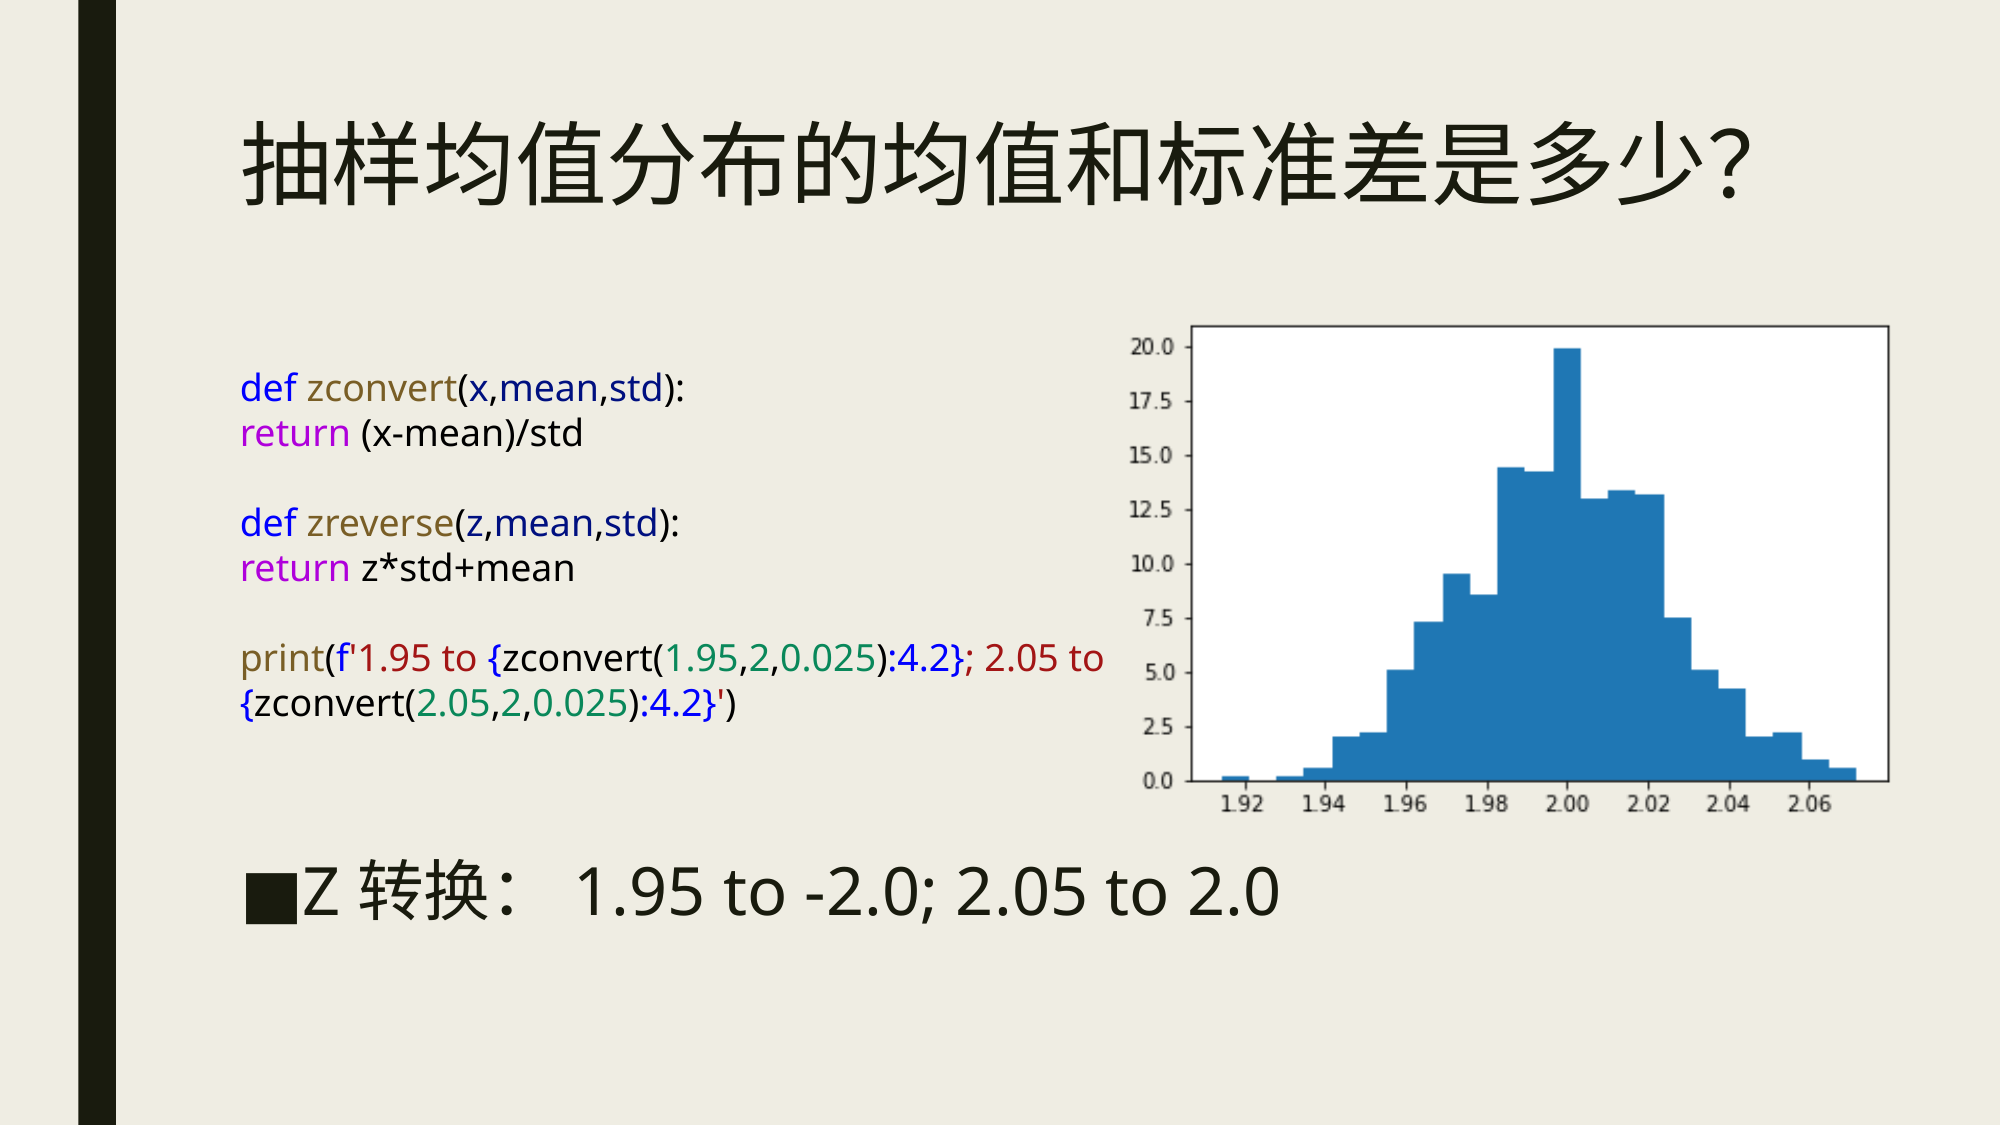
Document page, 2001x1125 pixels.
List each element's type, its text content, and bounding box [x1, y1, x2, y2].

list Z转换：1.95 to -2.0; 2.05 to 2.0 [225, 847, 1800, 963]
picture [1114, 305, 1911, 831]
title 抽样均值分布的均值和标准差是多少？ [225, 112, 1800, 356]
text_box def zconvert(x,mean,std): return (x-mean)/std def zreverse(z,mean,std): return z*std+mean print(f'1.95 to {zconvert(1.95,2,0.025):4.2}; 2.05 to {zconvert(2.05,2,0.025):4.2}') [225, 356, 1114, 731]
